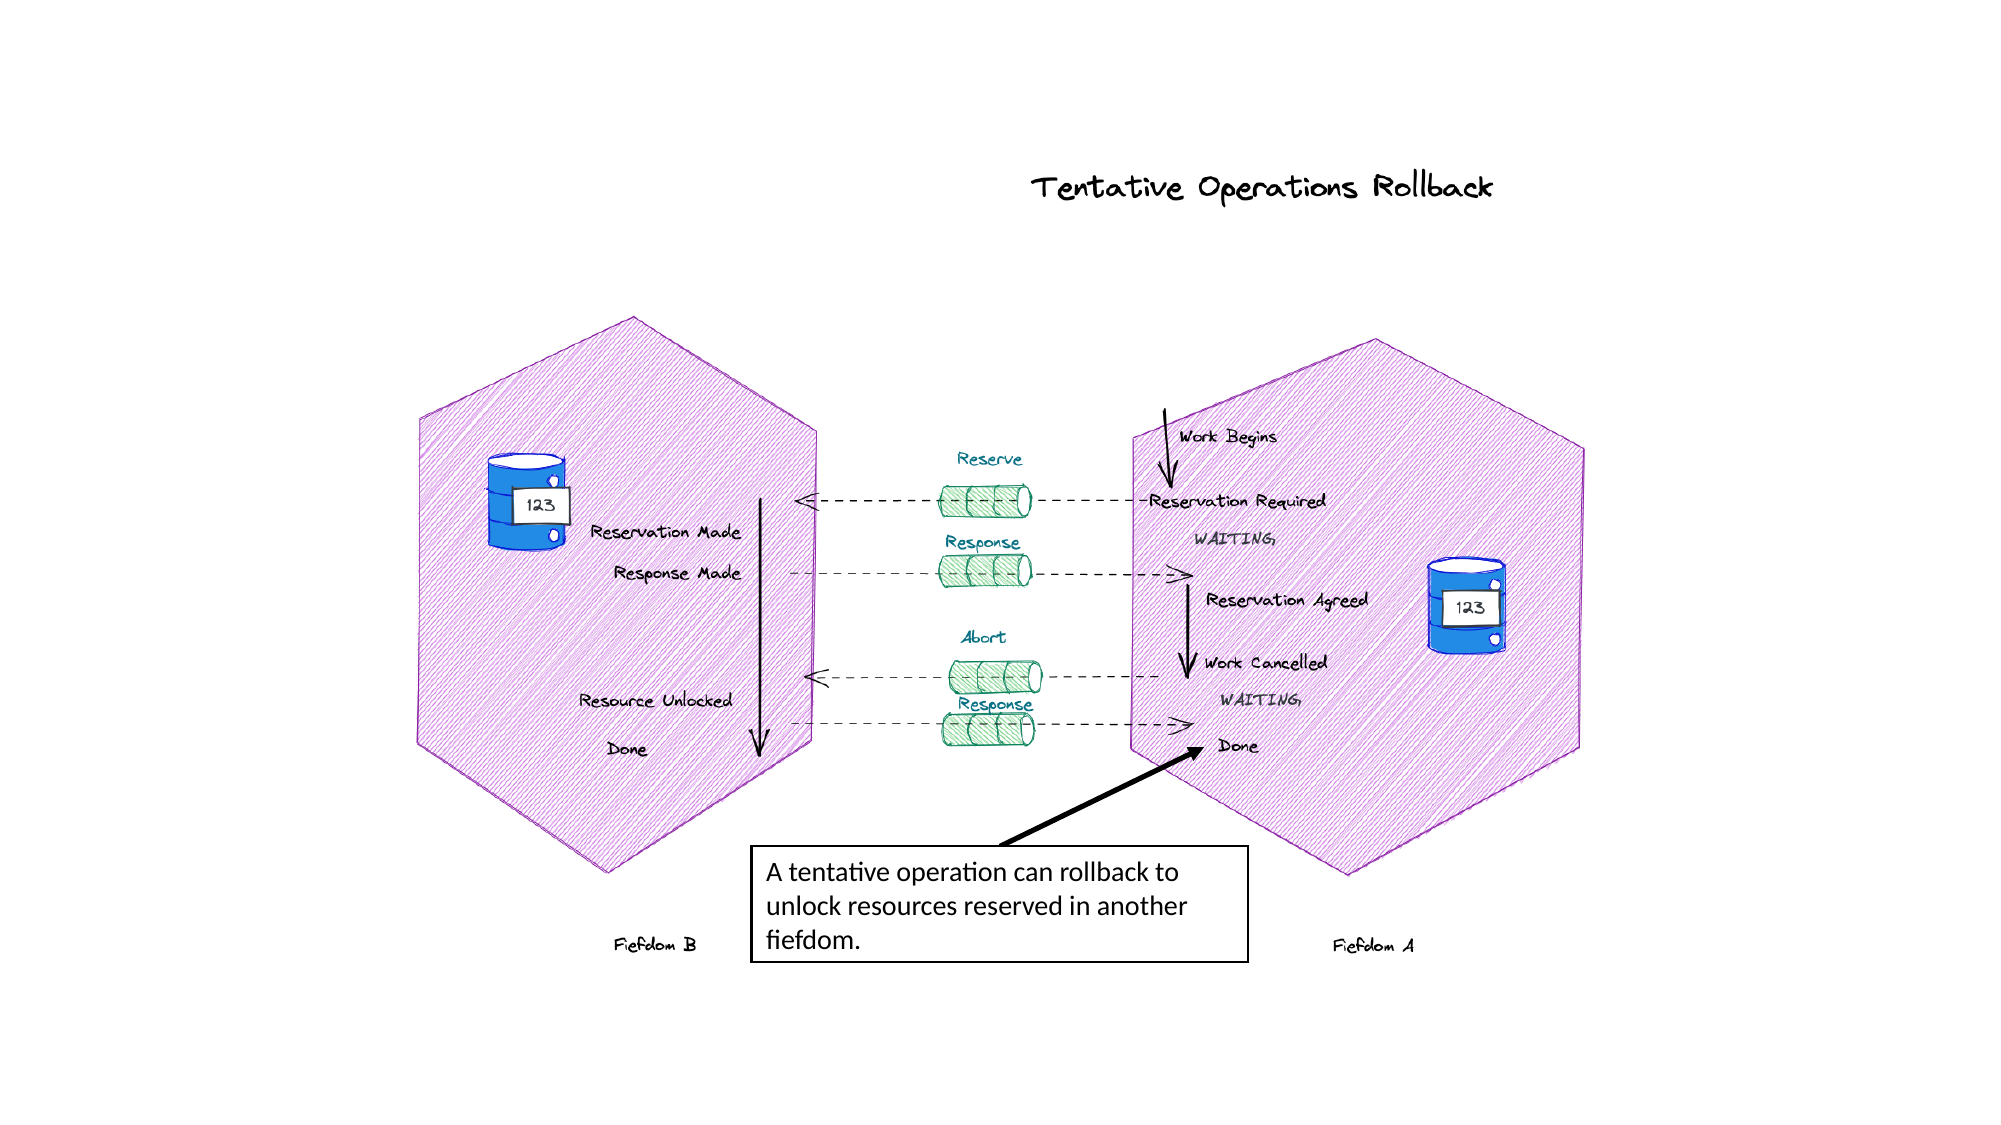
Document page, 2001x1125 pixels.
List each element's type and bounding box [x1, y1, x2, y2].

text_box [999, 747, 1204, 847]
picture [408, 160, 1592, 965]
